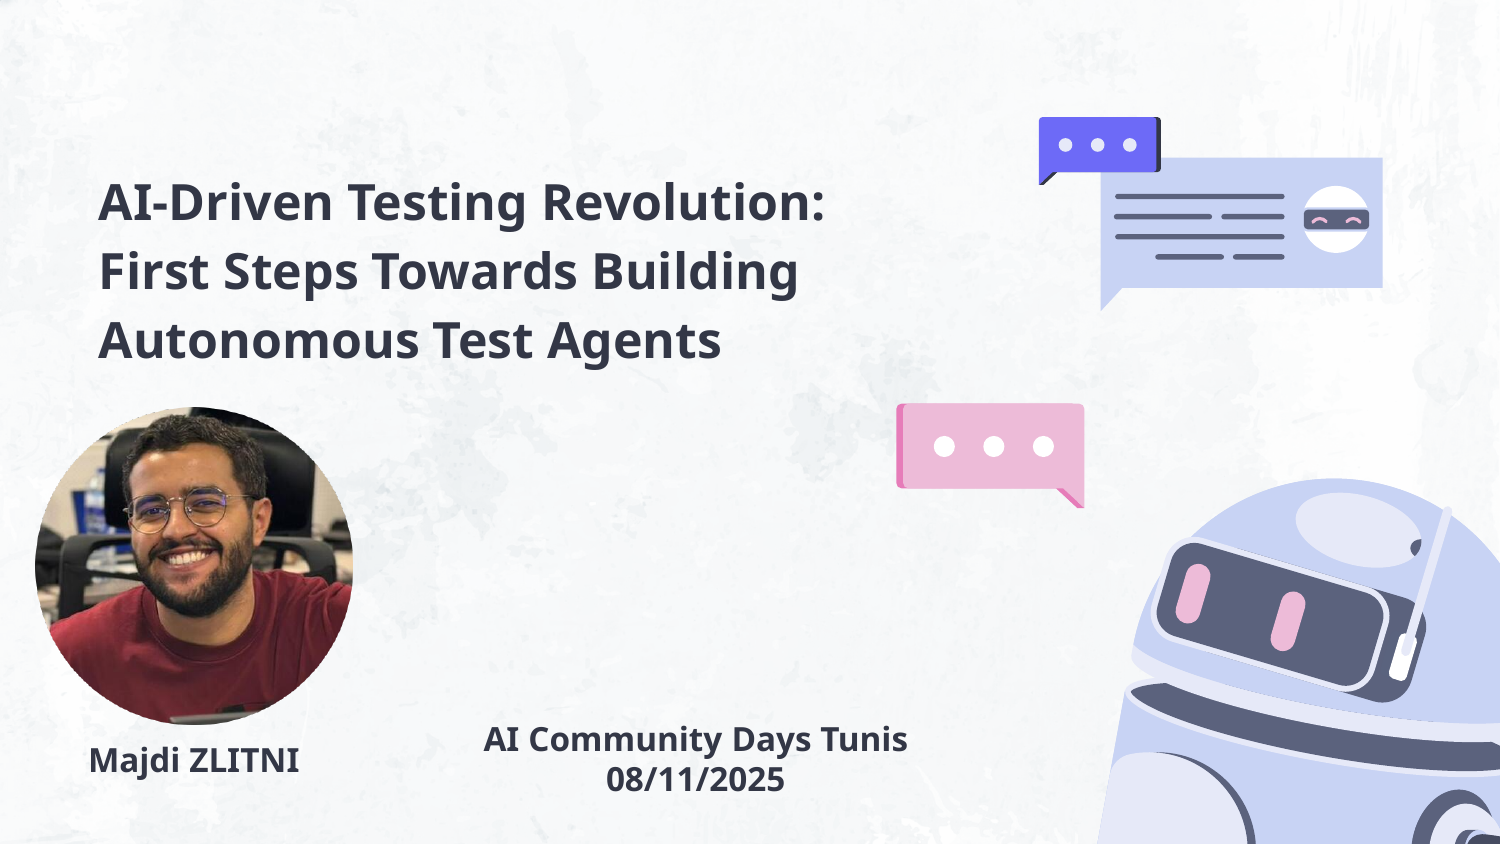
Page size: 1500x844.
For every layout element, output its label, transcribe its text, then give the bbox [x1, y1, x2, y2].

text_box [1067, 478, 1500, 844]
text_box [1038, 116, 1162, 186]
text_box Majdi ZLITNI [0, 731, 402, 786]
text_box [1100, 157, 1383, 312]
text_box AI Community Days Tunis 08/11/2025 [363, 711, 1029, 806]
picture [0, 0, 1500, 844]
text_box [896, 403, 1085, 509]
title AI-Driven Testing Revolution: First Steps Towards Building Autonomous Test Agents [83, 55, 847, 476]
